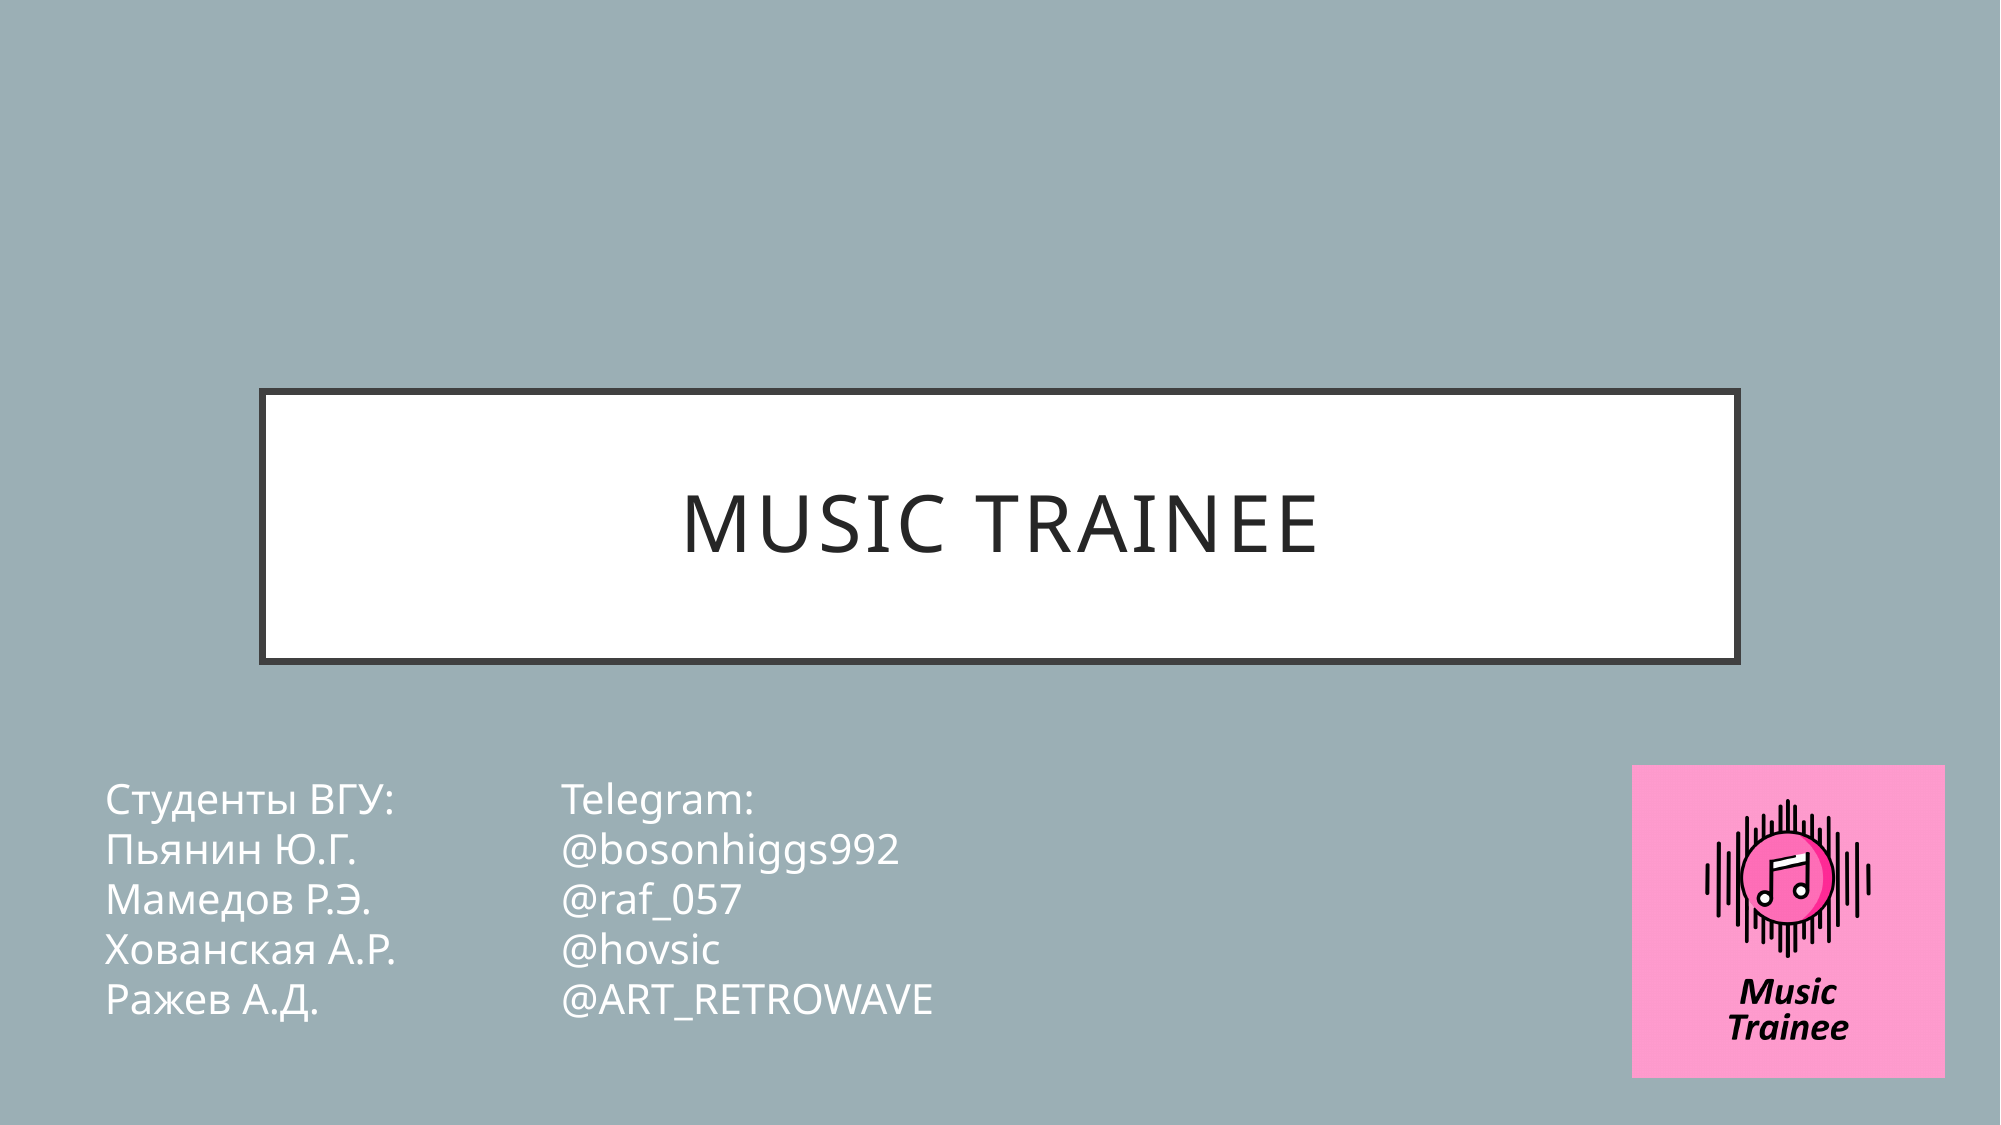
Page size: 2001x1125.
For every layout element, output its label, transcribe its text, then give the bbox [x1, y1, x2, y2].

text_box [924, 487, 1075, 638]
title Music Trainee [259, 388, 1741, 665]
text_box Telegram: @bosonhiggs992 @raf_057 @hovsic @ART_RETROWAVE [546, 765, 1028, 1031]
picture [1632, 765, 1945, 1078]
subtitle Студенты ВГУ: Пьянин Ю.Г. Мамедов Р.Э. Хованская А.Р. Ражев А.Д. [89, 765, 572, 1036]
